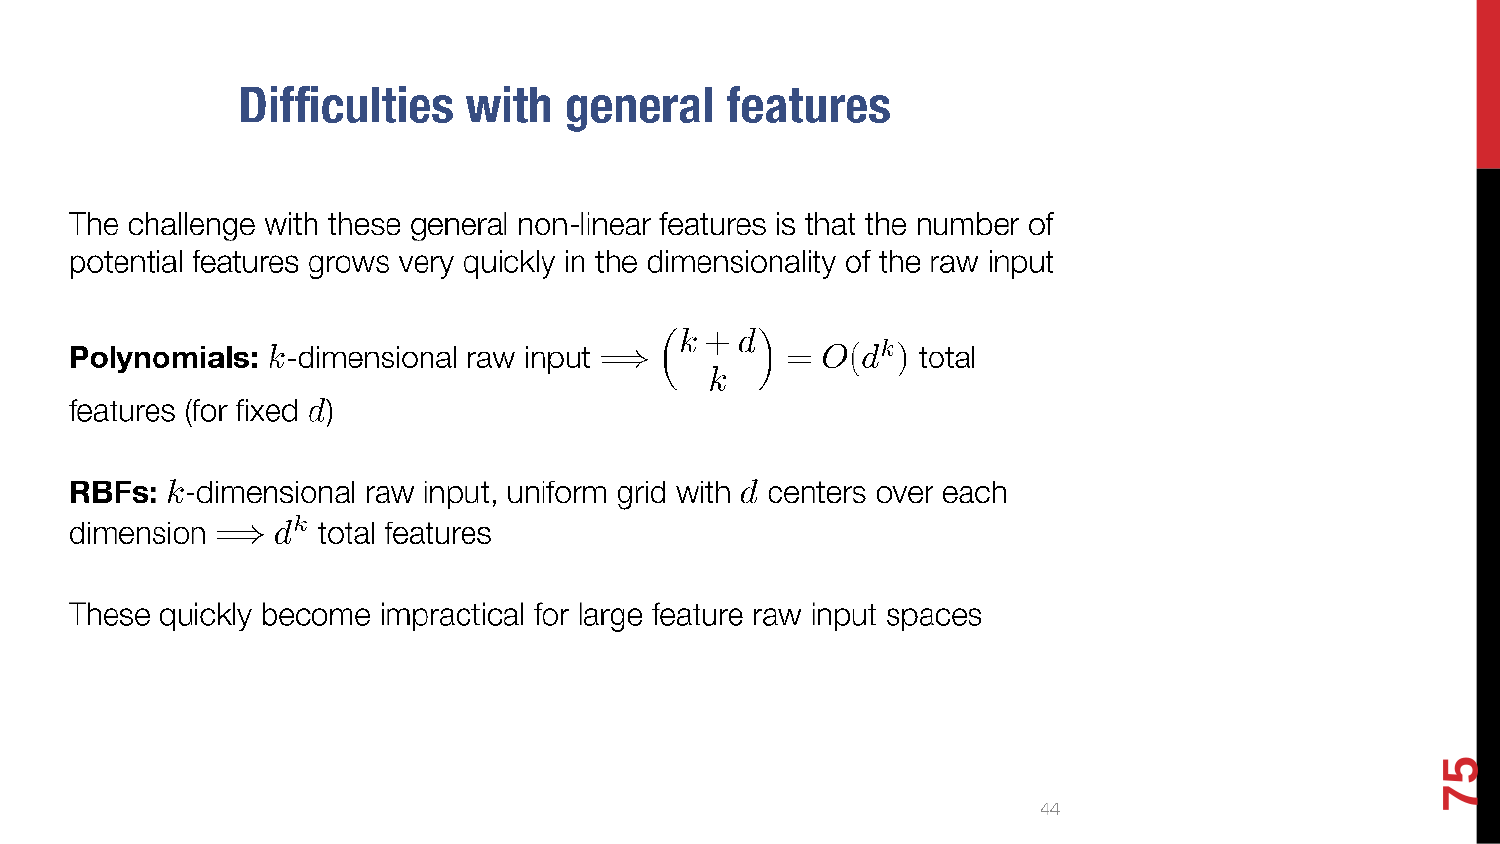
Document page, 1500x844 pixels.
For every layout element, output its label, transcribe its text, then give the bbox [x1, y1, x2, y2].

slide_number ‹#› [1427, 665, 1488, 828]
picture [0, 0, 1126, 844]
